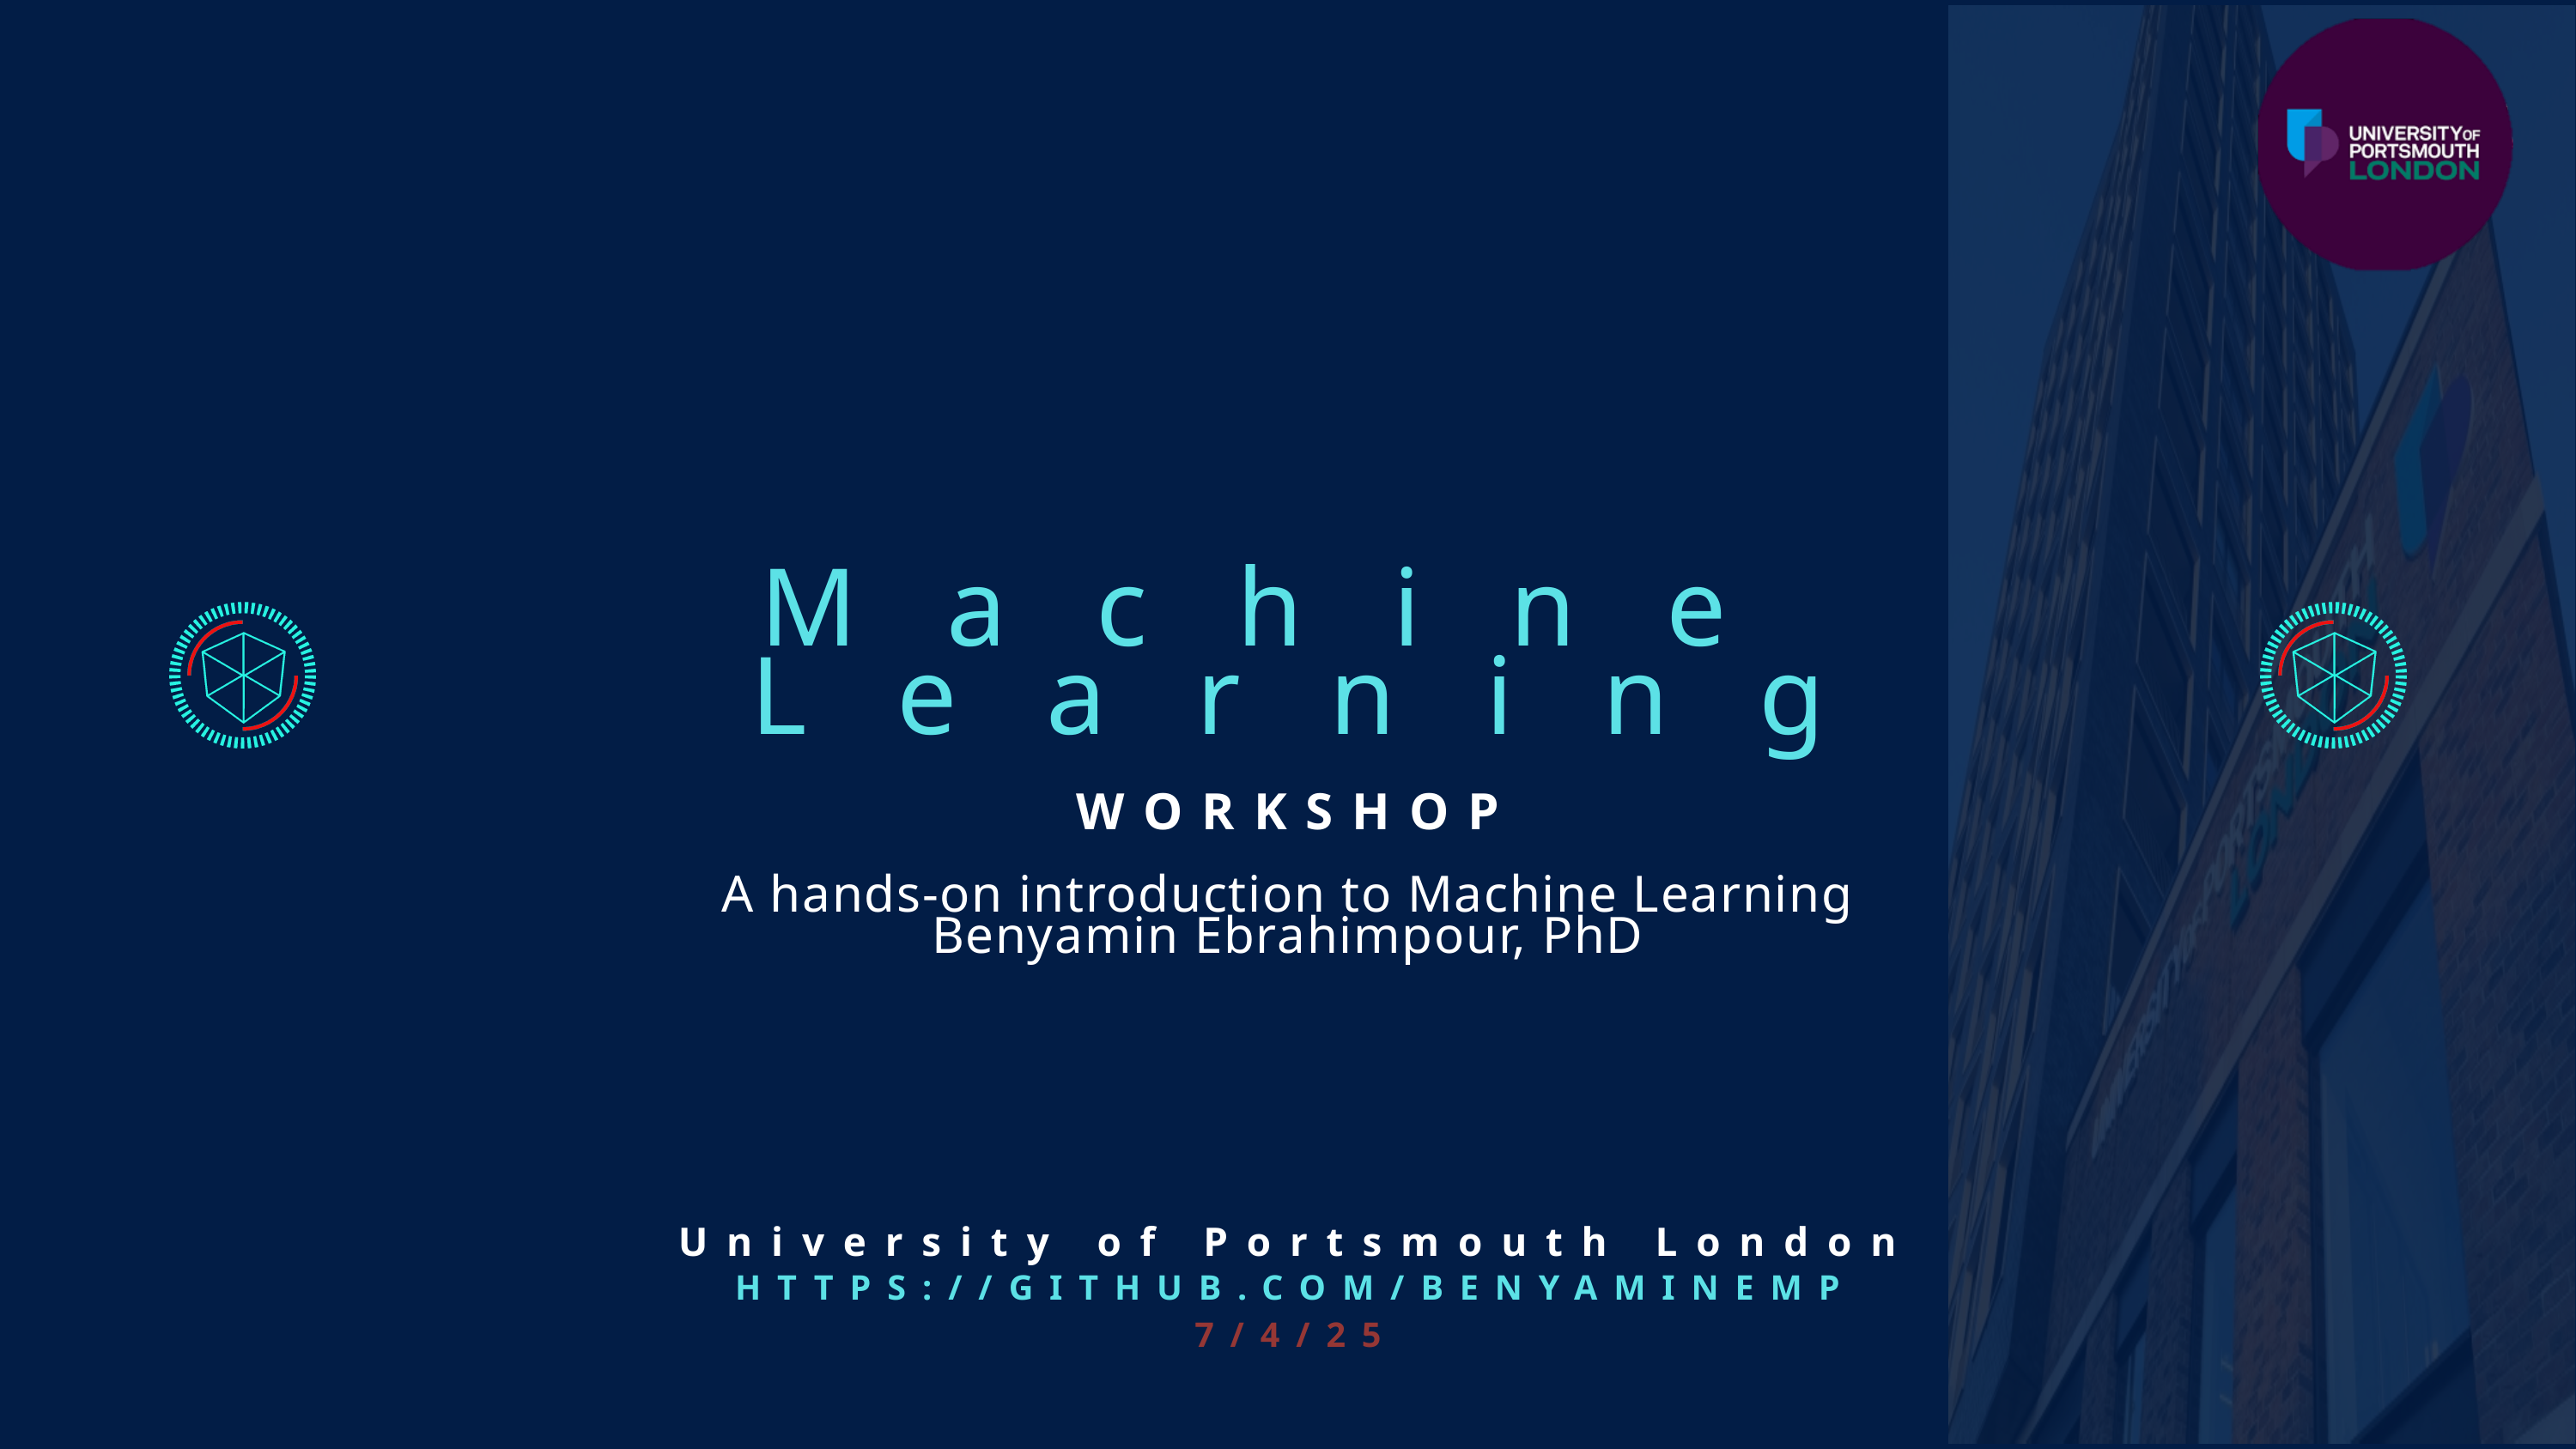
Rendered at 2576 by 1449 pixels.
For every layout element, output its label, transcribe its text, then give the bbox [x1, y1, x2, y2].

text_box HTTPS://GITHUB.COM/BENYAMINEMP 7/4/25 [649, 1259, 1927, 1355]
picture [1948, 4, 2575, 1444]
text_box Machine Learning [362, 579, 1943, 756]
picture [169, 602, 316, 749]
text_box WORKSHOP A hands-on introduction to Machine Learning Benyamin Ebrahimpour, PhD [639, 798, 1937, 963]
text_box University of Portsmouth London [440, 1209, 1943, 1264]
